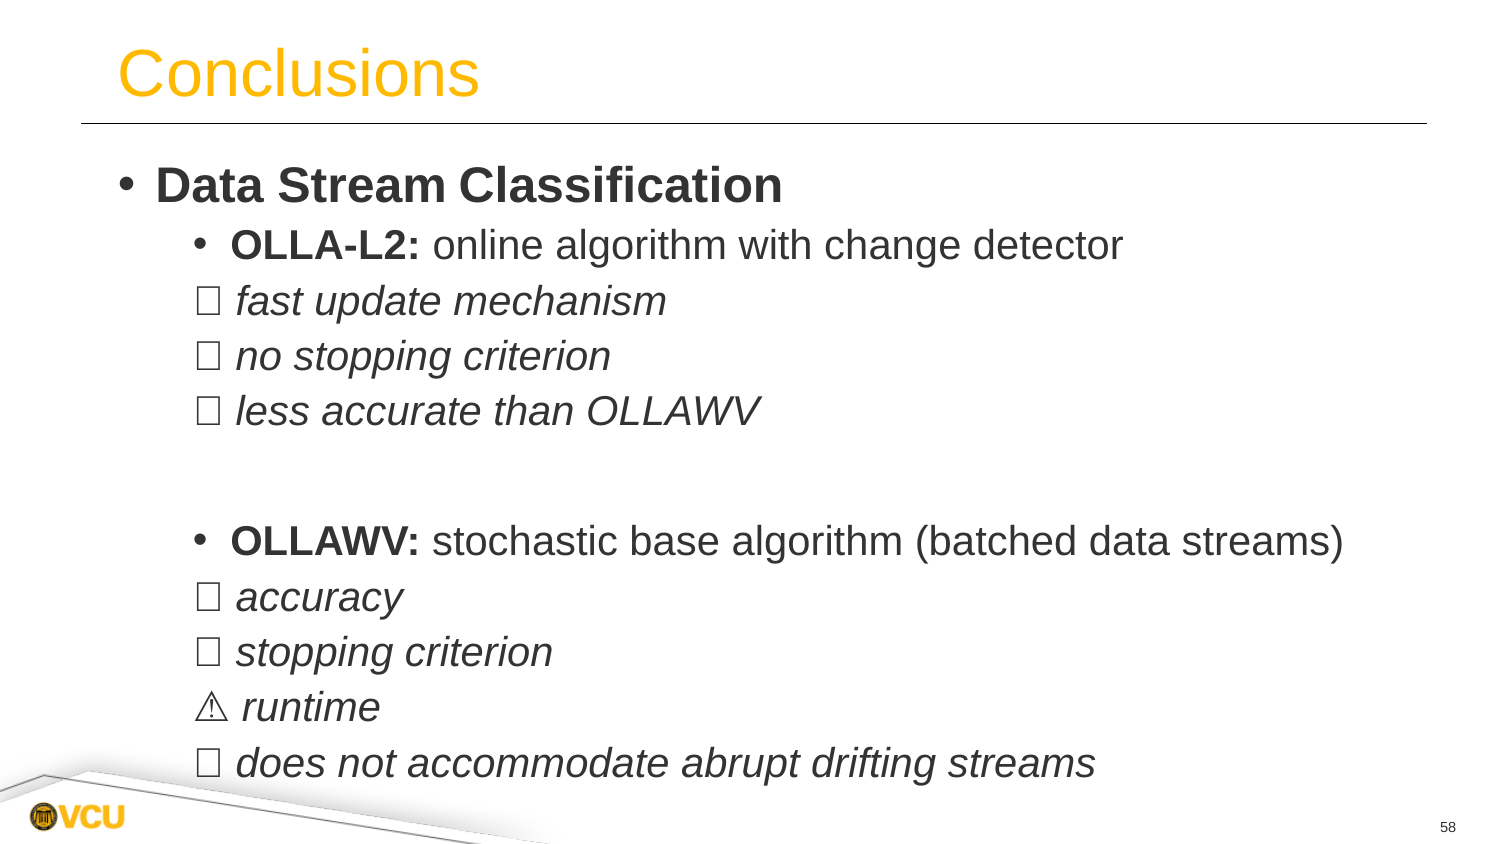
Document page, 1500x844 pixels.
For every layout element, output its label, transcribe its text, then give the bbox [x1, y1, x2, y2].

slide_number 58 [1400, 813, 1472, 841]
list Data Stream Classification OLLA-L2: online algorithm with change detector ✅ fast update mechanism ❌ no stopping criterion ❌ less accurate than OLLAWV OLLAWV: stochastic base algorithm (batched data streams) ✅ accuracy ✅ stopping criterion ⚠️ runtime ❌ does not accommodate abrupt drifting streams [103, 151, 1429, 760]
title Conclusions [103, 31, 1397, 137]
